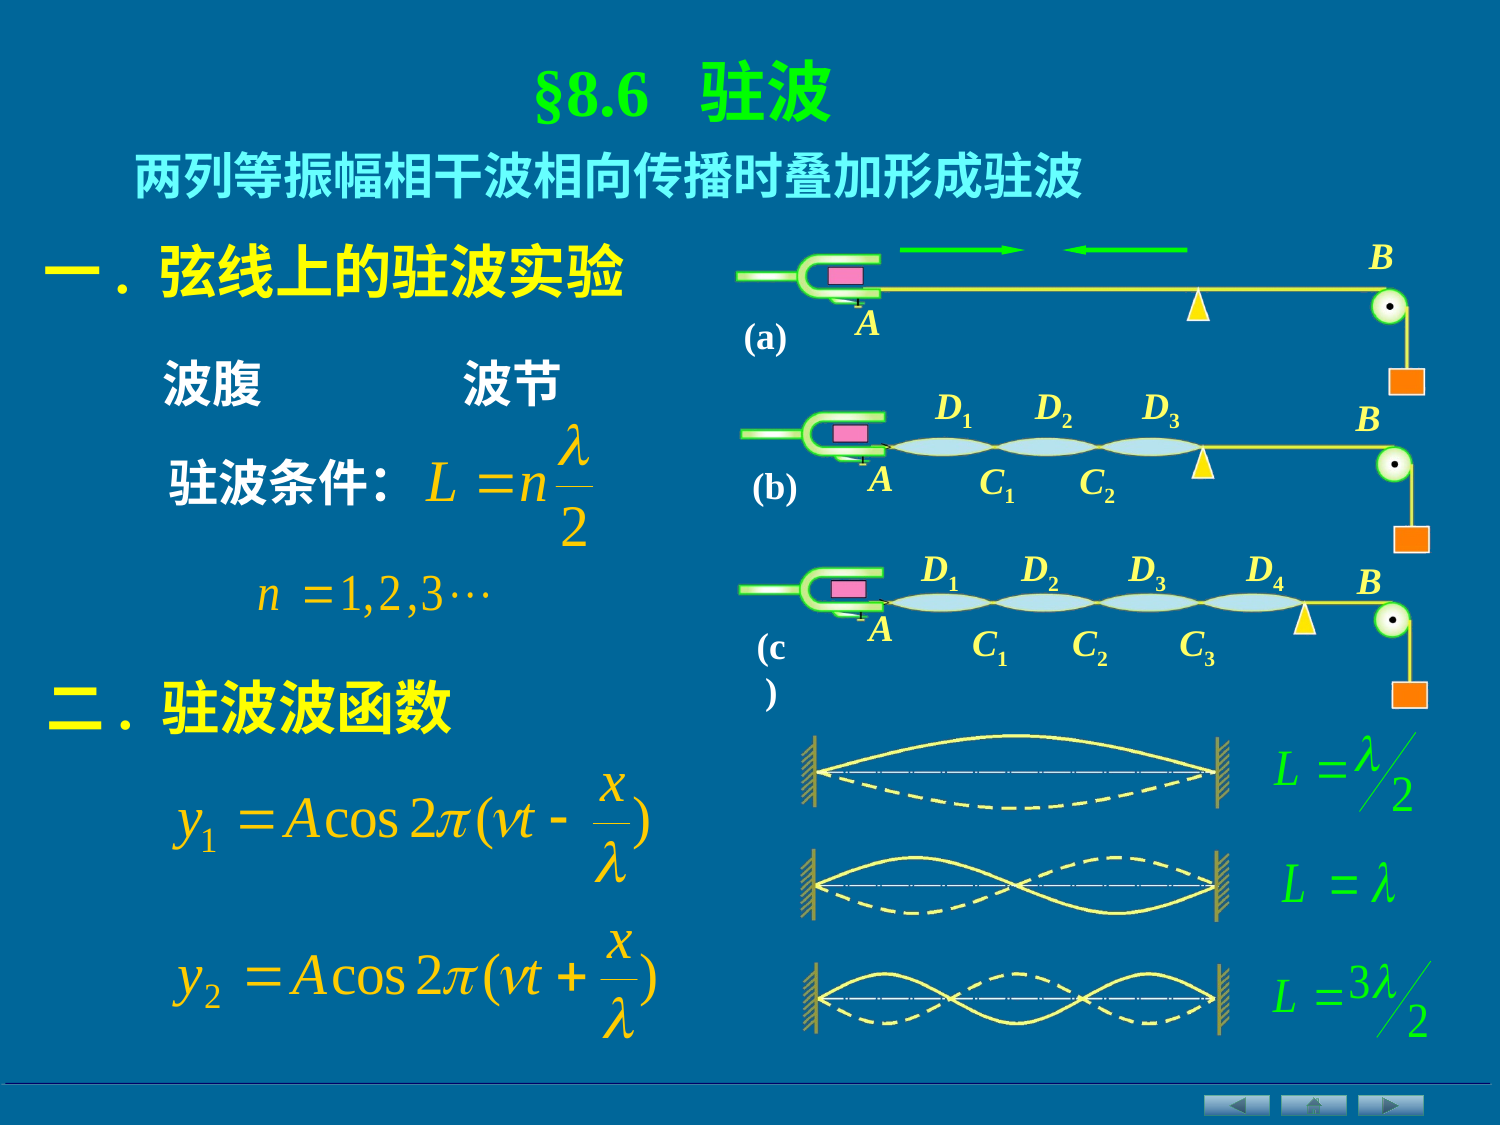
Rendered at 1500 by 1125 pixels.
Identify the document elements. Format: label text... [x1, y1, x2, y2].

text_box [253, 569, 505, 623]
text_box 二. 驻波波函数 [31, 663, 529, 749]
picture [1048, 804, 1064, 809]
picture [1374, 610, 1428, 709]
picture [885, 788, 900, 795]
picture [857, 901, 873, 908]
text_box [168, 751, 662, 1044]
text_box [1277, 856, 1408, 908]
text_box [1268, 957, 1435, 1041]
picture [1069, 246, 1187, 254]
picture [1130, 856, 1145, 862]
text_box 一. 弦线上的驻波实验 [28, 227, 708, 313]
picture [1141, 786, 1156, 793]
picture [1039, 395, 1060, 418]
picture [767, 474, 771, 498]
picture [803, 963, 1229, 1036]
picture [1083, 857, 1098, 864]
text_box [1269, 759, 1420, 815]
picture [954, 802, 970, 808]
picture [903, 911, 920, 915]
picture [778, 326, 785, 354]
picture [1119, 1016, 1134, 1023]
picture [939, 395, 961, 418]
picture [978, 805, 993, 809]
picture [758, 332, 772, 349]
picture [927, 909, 942, 914]
picture [1035, 976, 1050, 983]
picture [1038, 870, 1053, 878]
picture [938, 437, 1324, 479]
text_box §8.6 驻波 [518, 42, 1063, 137]
picture [1097, 1006, 1112, 1015]
picture [1142, 1021, 1157, 1025]
picture [738, 570, 812, 609]
picture [1106, 856, 1122, 860]
picture [881, 1021, 898, 1025]
picture [1025, 806, 1041, 811]
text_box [812, 290, 938, 658]
picture [801, 735, 1229, 809]
picture [1164, 780, 1180, 787]
picture [837, 1008, 851, 1016]
picture [861, 782, 877, 789]
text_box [956, 611, 1232, 673]
text_box 驻波条件： [153, 444, 415, 519]
picture [1118, 792, 1134, 798]
text_box 两列等振幅相干波相向传播时叠加形成驻波 [118, 137, 1500, 212]
picture [740, 415, 812, 453]
picture [759, 635, 766, 665]
text_box 波节 [447, 345, 585, 413]
picture [881, 907, 896, 914]
picture [746, 325, 753, 355]
picture [754, 476, 763, 506]
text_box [904, 536, 1301, 598]
picture [1146, 395, 1168, 418]
picture [938, 598, 1324, 635]
picture [1012, 971, 1028, 977]
picture [901, 246, 1019, 254]
picture [930, 798, 947, 804]
picture [1072, 801, 1087, 806]
picture [839, 777, 854, 783]
picture [1175, 868, 1191, 875]
picture [1153, 861, 1169, 868]
picture [1187, 1005, 1201, 1014]
picture [768, 680, 775, 710]
picture [1057, 984, 1071, 993]
picture [1095, 797, 1111, 803]
text_box 波腹 [147, 345, 373, 420]
picture [950, 903, 966, 910]
picture [1081, 470, 1104, 494]
picture [968, 982, 982, 990]
picture [905, 1014, 920, 1022]
picture [981, 470, 1004, 494]
picture [773, 482, 783, 499]
picture [973, 896, 988, 903]
picture [835, 893, 850, 901]
picture [1165, 1015, 1180, 1023]
picture [1001, 806, 1017, 811]
picture [801, 849, 1229, 922]
picture [859, 1017, 874, 1024]
picture [1060, 862, 1076, 870]
picture [989, 973, 1004, 981]
picture [771, 642, 784, 659]
picture [926, 1004, 941, 1012]
picture [907, 793, 923, 800]
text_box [420, 414, 597, 551]
picture [735, 254, 1324, 321]
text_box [1324, 224, 1438, 610]
picture [788, 475, 795, 505]
